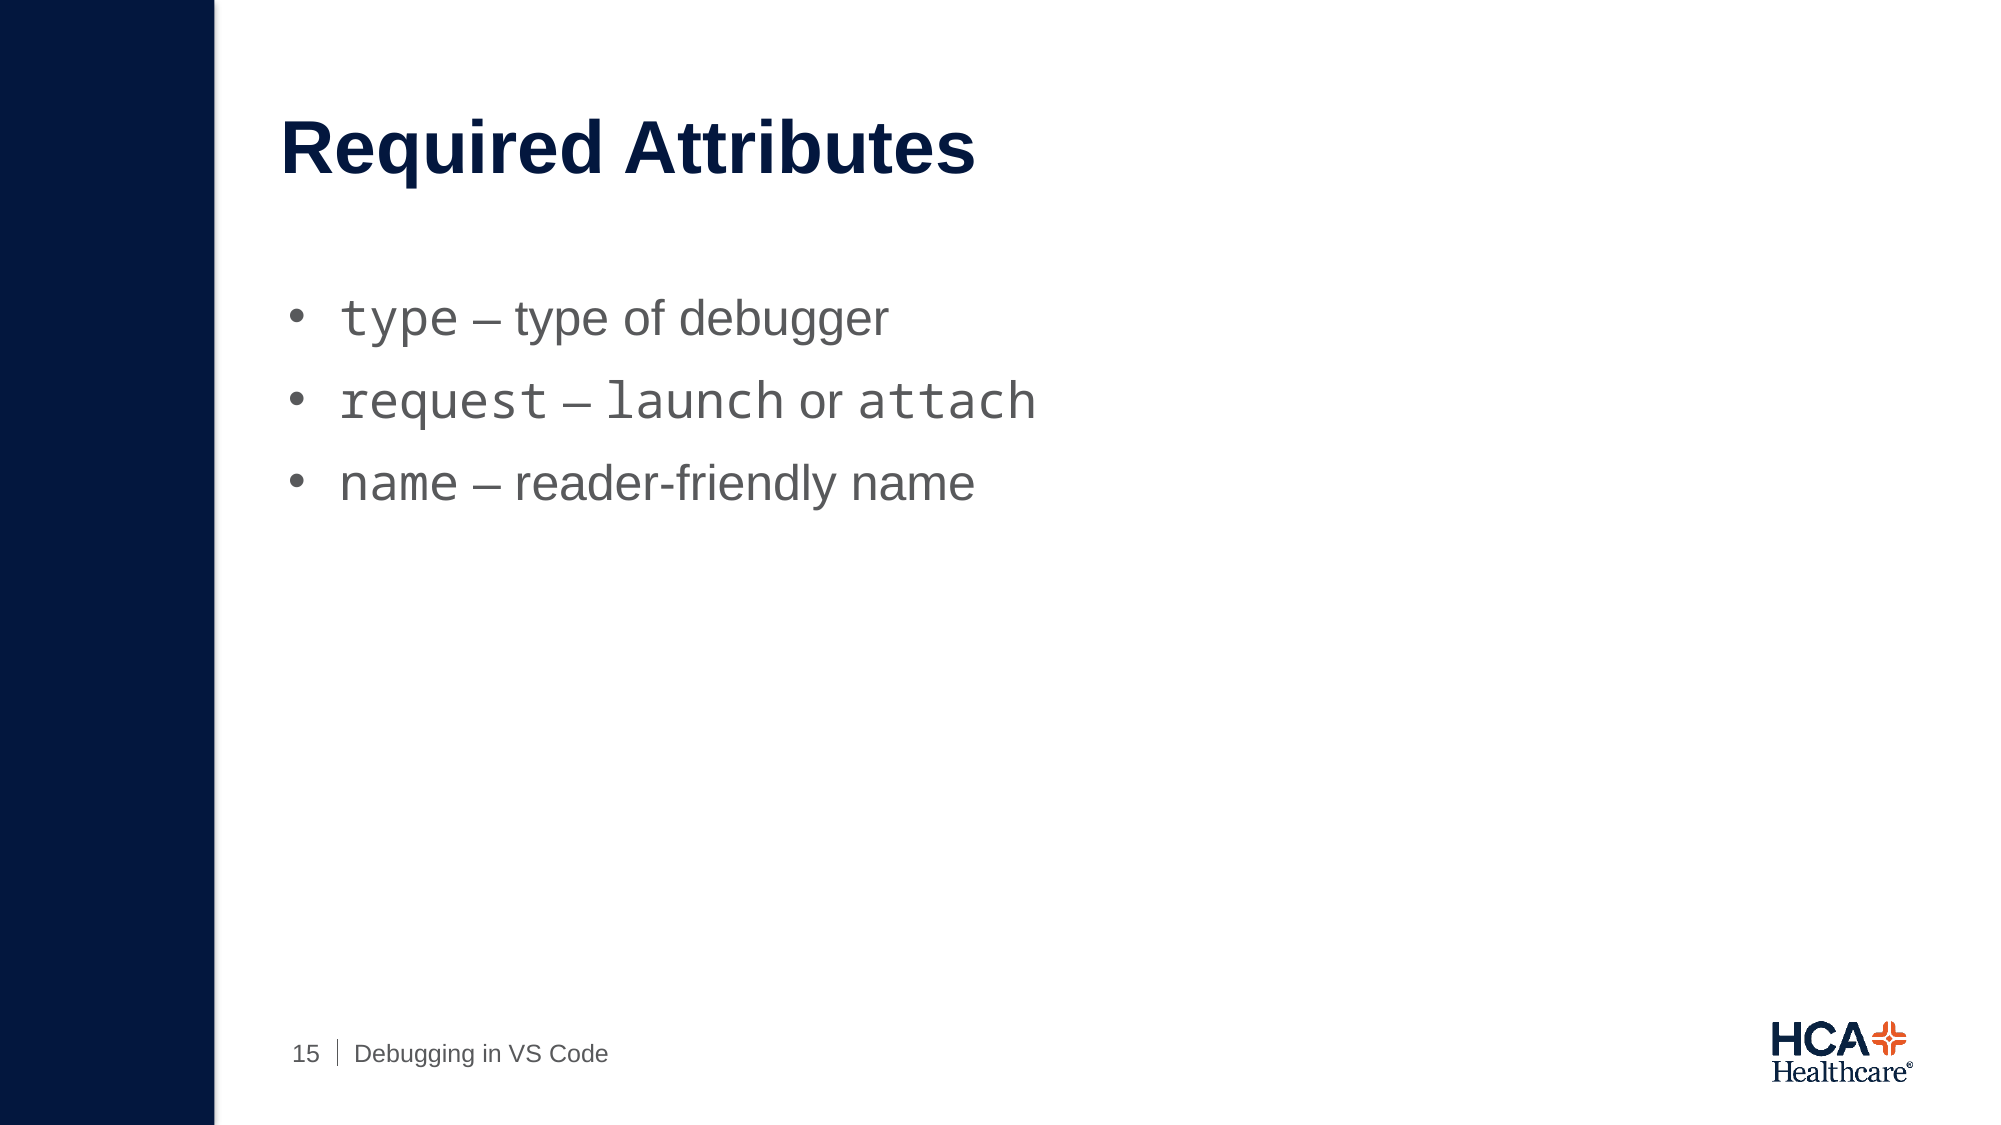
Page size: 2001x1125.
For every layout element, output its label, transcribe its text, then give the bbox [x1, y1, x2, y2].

picture [1772, 1021, 1913, 1082]
footer Debugging in VS Code [354, 1032, 937, 1073]
title Required Attributes [280, 54, 1900, 232]
list type – type of debugger request – launch or attach name – reader-friendly name [273, 272, 1825, 982]
